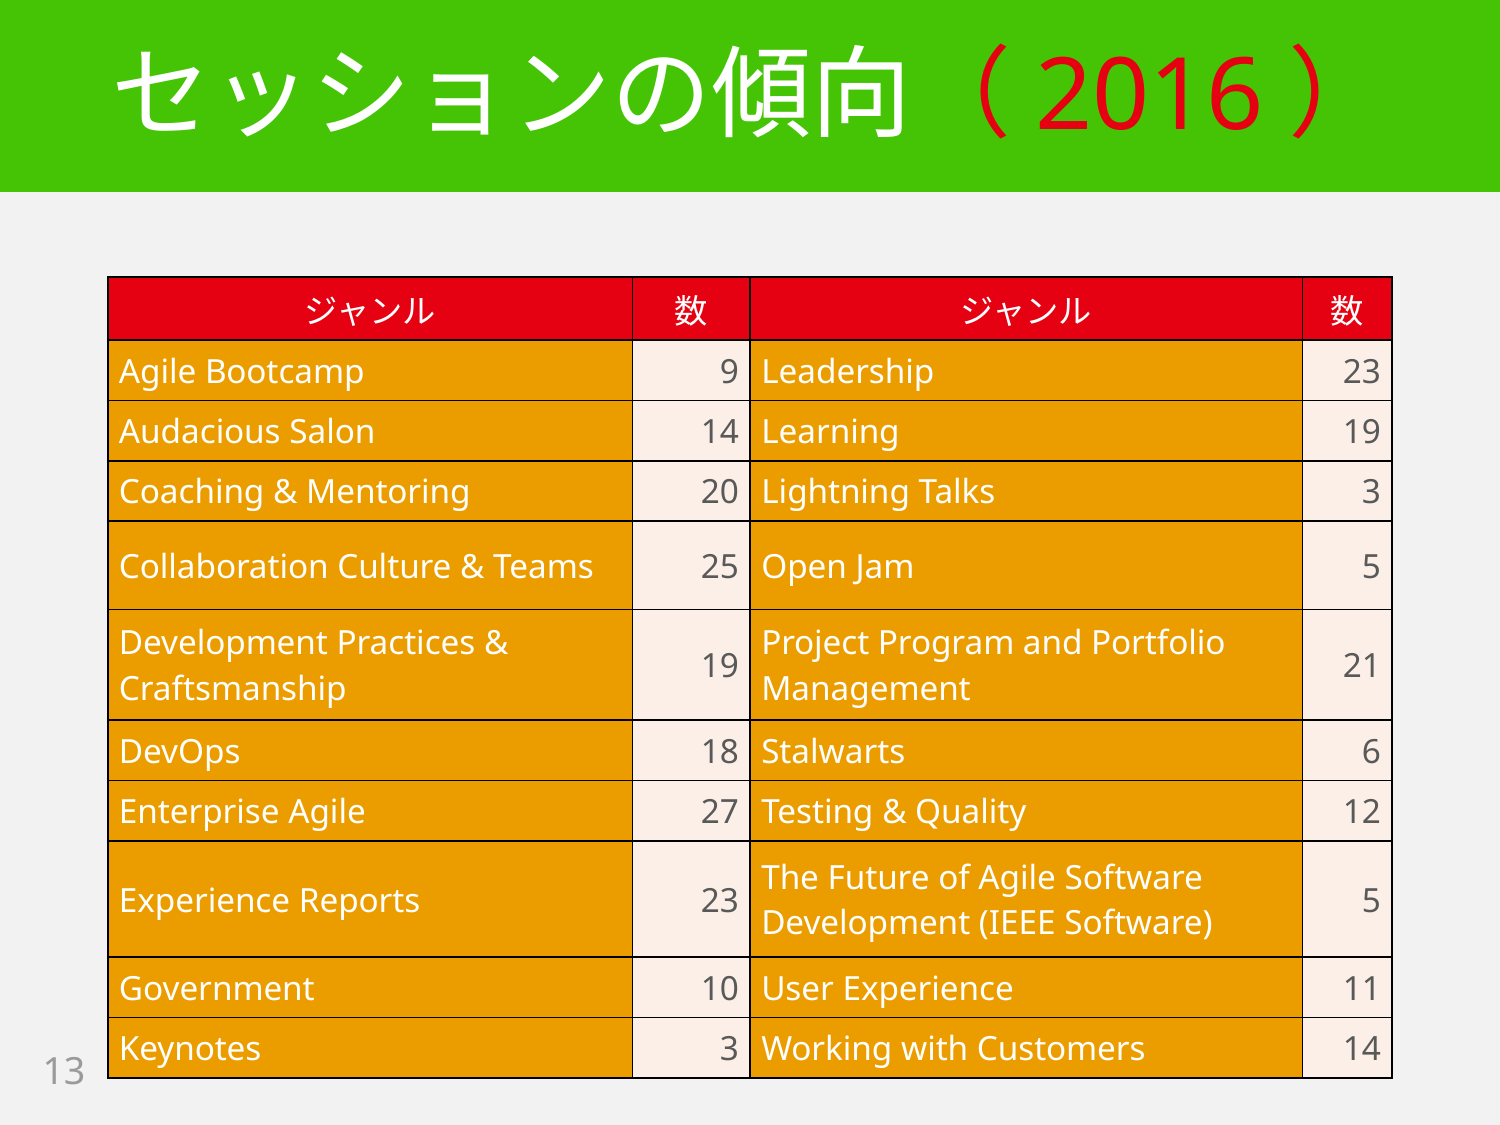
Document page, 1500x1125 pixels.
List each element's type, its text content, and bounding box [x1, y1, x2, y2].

table_cell Development Practices & Craftsmanship [109, 610, 632, 719]
table_cell User Experience [751, 958, 1302, 1017]
table_cell Open Jam [751, 522, 1302, 609]
table_cell 18 [633, 721, 749, 780]
table_cell Experience Reports [109, 842, 632, 956]
table_cell 21 [1303, 610, 1391, 719]
table_cell The Future of Agile Software Development (IEEE Software) [751, 842, 1302, 956]
table_cell Coaching & Mentoring [109, 462, 632, 520]
table_cell Keynotes [109, 1018, 632, 1077]
table_header 数 [1303, 278, 1391, 339]
table_header ジャンル [109, 278, 632, 339]
table_cell DevOps [109, 721, 632, 780]
table_cell Enterprise Agile [109, 781, 632, 840]
table_header 数 [633, 278, 749, 339]
table_cell 27 [633, 781, 749, 840]
table_cell 12 [1303, 781, 1391, 840]
table_cell 9 [633, 341, 749, 400]
table_cell Working with Customers [751, 1018, 1302, 1077]
table_header ジャンル [751, 278, 1302, 339]
table_cell Collaboration Culture & Teams [109, 522, 632, 609]
table_cell 23 [1303, 341, 1391, 400]
table_cell Project Program and Portfolio Management [751, 610, 1302, 719]
table_cell 14 [1303, 1018, 1391, 1077]
table_cell 23 [633, 842, 749, 956]
title セッションの傾向（2016） [0, 53, 1500, 140]
table_cell Agile Bootcamp [109, 341, 632, 400]
table_cell Audacious Salon [109, 401, 632, 460]
table_cell Stalwarts [751, 721, 1302, 780]
table_cell 5 [1303, 842, 1391, 956]
table_cell 25 [633, 522, 749, 609]
table_cell 10 [633, 958, 749, 1017]
table_cell 19 [633, 610, 749, 719]
table_cell Government [109, 958, 632, 1017]
table_cell 19 [1303, 401, 1391, 460]
table_cell Learning [751, 401, 1302, 460]
table_cell 6 [1303, 721, 1391, 780]
table_cell 11 [1303, 958, 1391, 1017]
slide_number 13 [27, 1042, 146, 1102]
table_cell Lightning Talks [751, 462, 1302, 520]
table_cell Testing & Quality [751, 781, 1302, 840]
table_cell 3 [1303, 462, 1391, 520]
table_cell 5 [1303, 522, 1391, 609]
table_cell 20 [633, 462, 749, 520]
table_cell Leadership [751, 341, 1302, 400]
table_cell 14 [633, 401, 749, 460]
table_cell 3 [633, 1018, 749, 1077]
